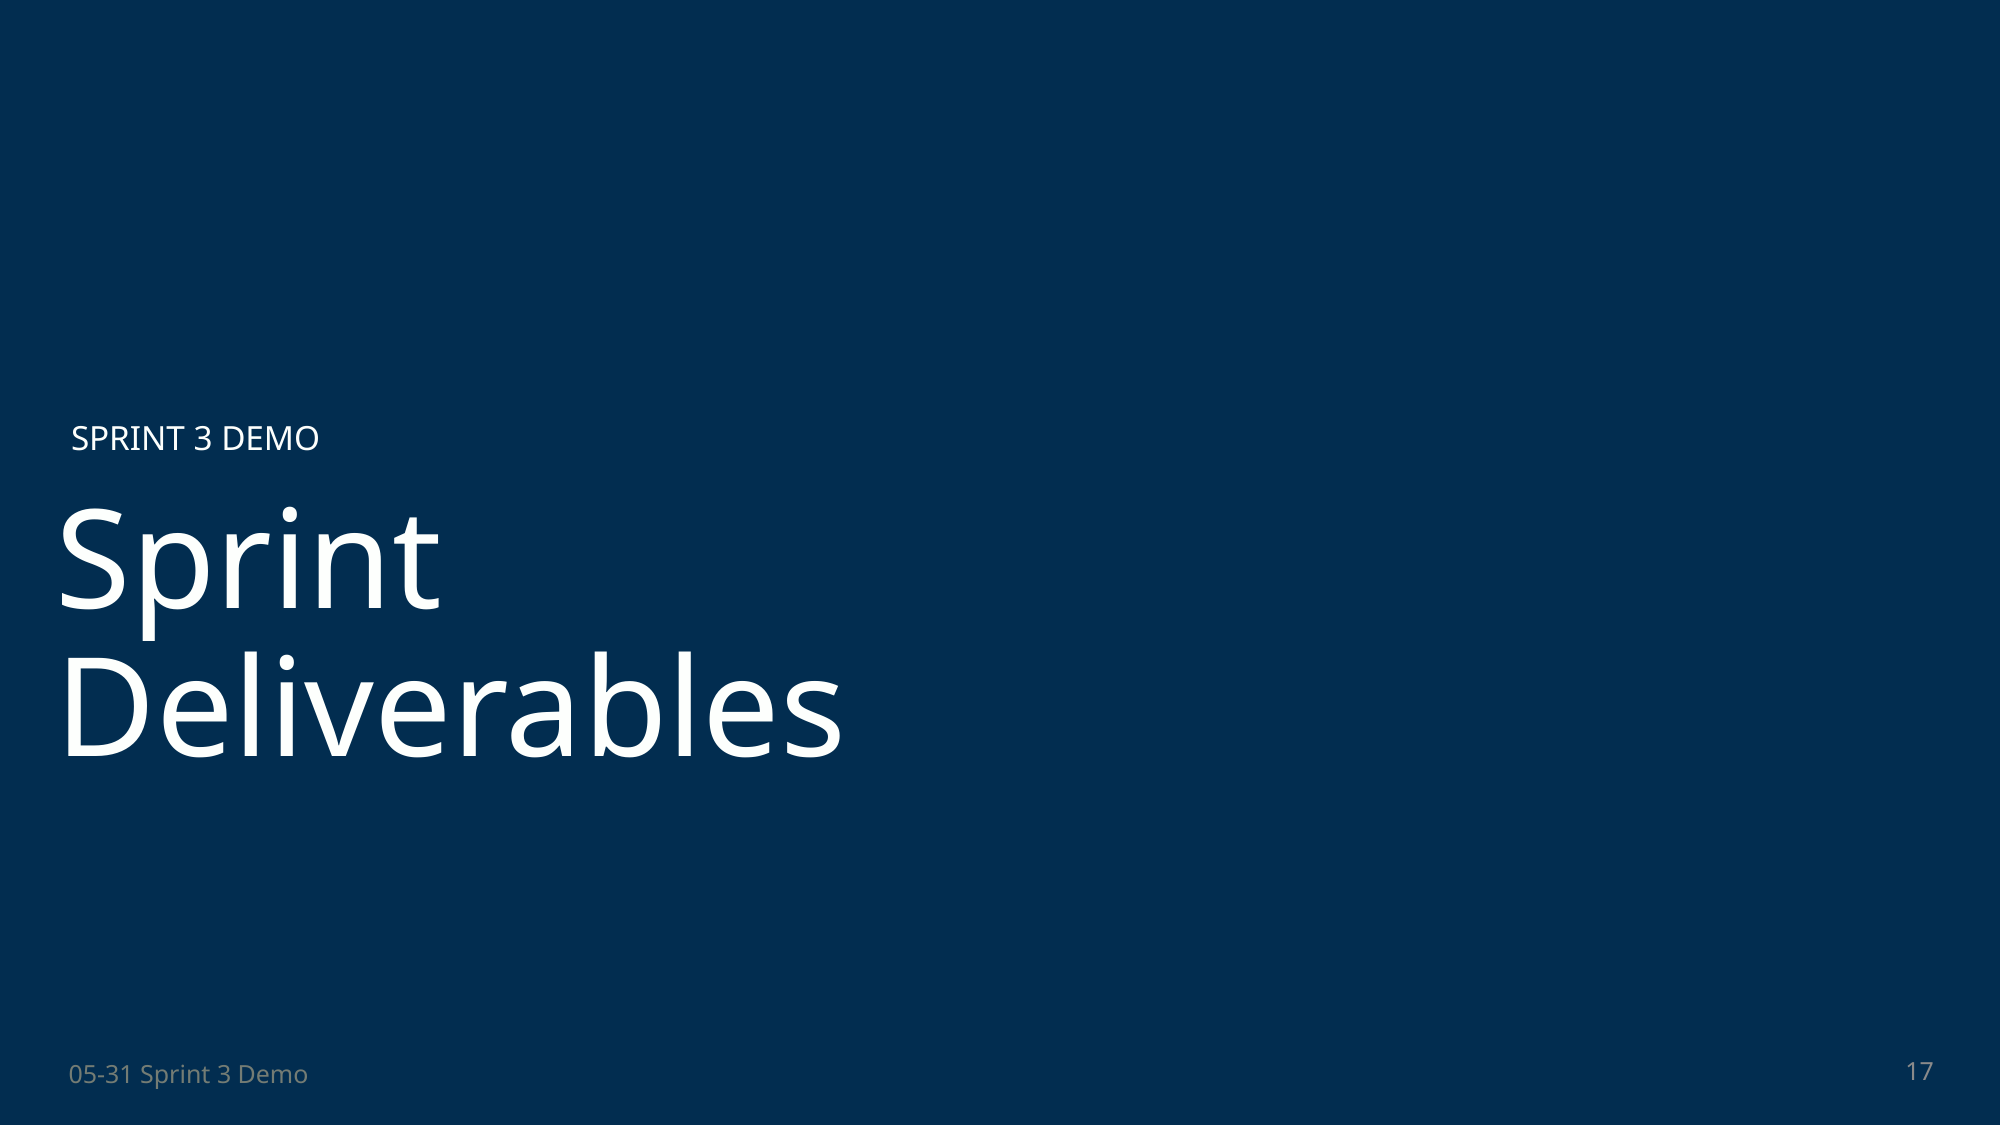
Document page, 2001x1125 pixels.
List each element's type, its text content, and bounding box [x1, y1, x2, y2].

title Sprint Deliverables [40, 482, 1232, 750]
text_box 05-31 Sprint 3 Demo [68, 1051, 516, 1097]
list SPRINT 3 DEMO [56, 413, 753, 475]
slide_number ‹#› [1882, 1042, 1949, 1103]
